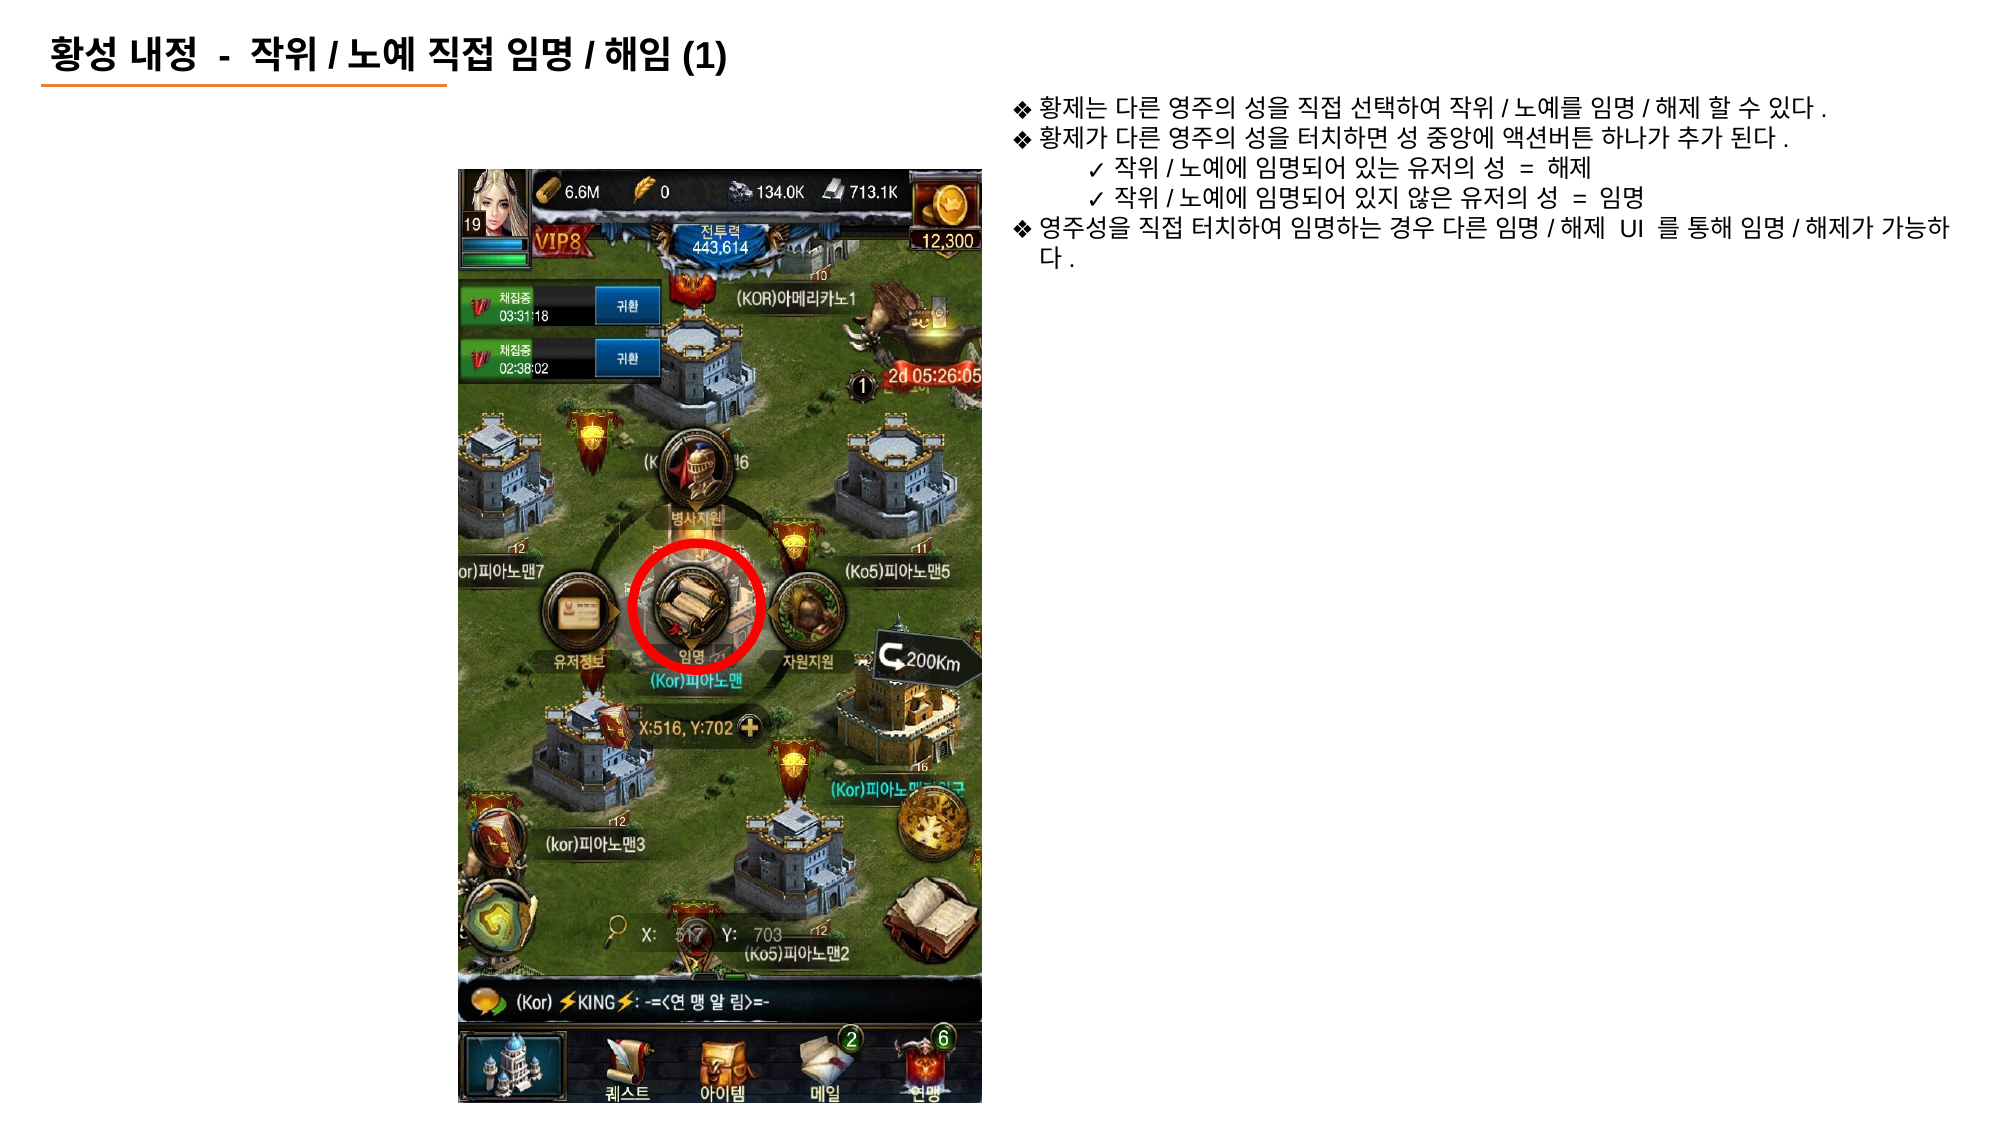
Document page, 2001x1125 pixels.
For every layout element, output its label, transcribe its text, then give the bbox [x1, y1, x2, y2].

text_box 황성 내정 - 작위/노예 직접 임명/해임(1) [35, 23, 761, 84]
text_box 황제는 다른 영주의 성을 직접 선택하여 작위/노예를 임명/해제 할 수 있다. 황제가 다른 영주의 성을 터치하면 성 중앙에 액션버튼 하나가 추가 된다. 작위/노예에 임명되어 있는 유저의 성 = 해제 작위/노예에 임명되어 있지 않은 유저의 성 = 임명 영주성을 직접 터치하여 임명하는 경우 다른 임명/해제 UI 를 통해 임명/해제가 가능하다. [996, 85, 2000, 283]
picture [458, 169, 983, 1104]
